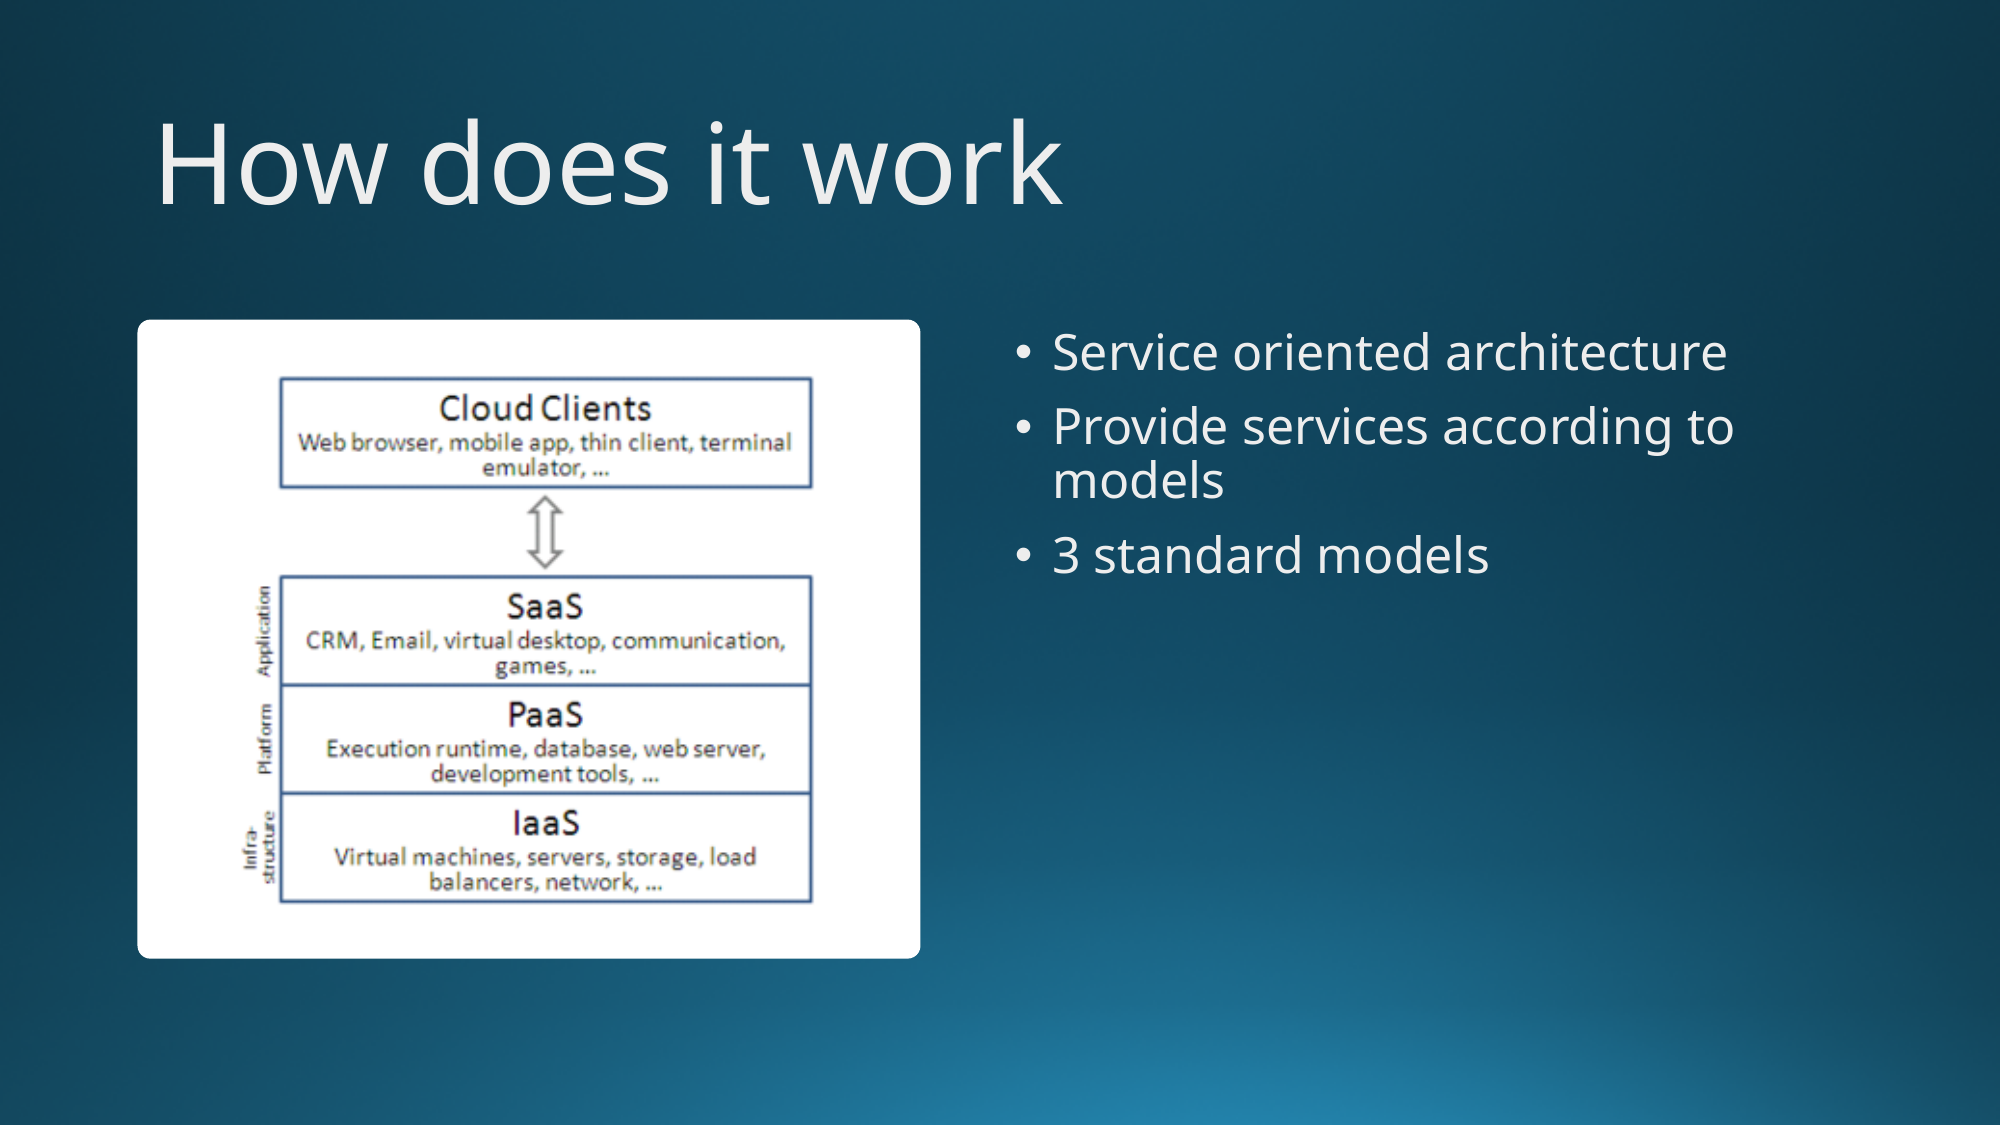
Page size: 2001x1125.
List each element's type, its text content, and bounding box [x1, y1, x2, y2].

title How does it work [137, 59, 1863, 278]
list Service oriented architecture Provide services according to models 3 standard models [999, 319, 1863, 1014]
text_box [0, 0, 2000, 1125]
picture [240, 371, 818, 907]
text_box [136, 318, 922, 960]
